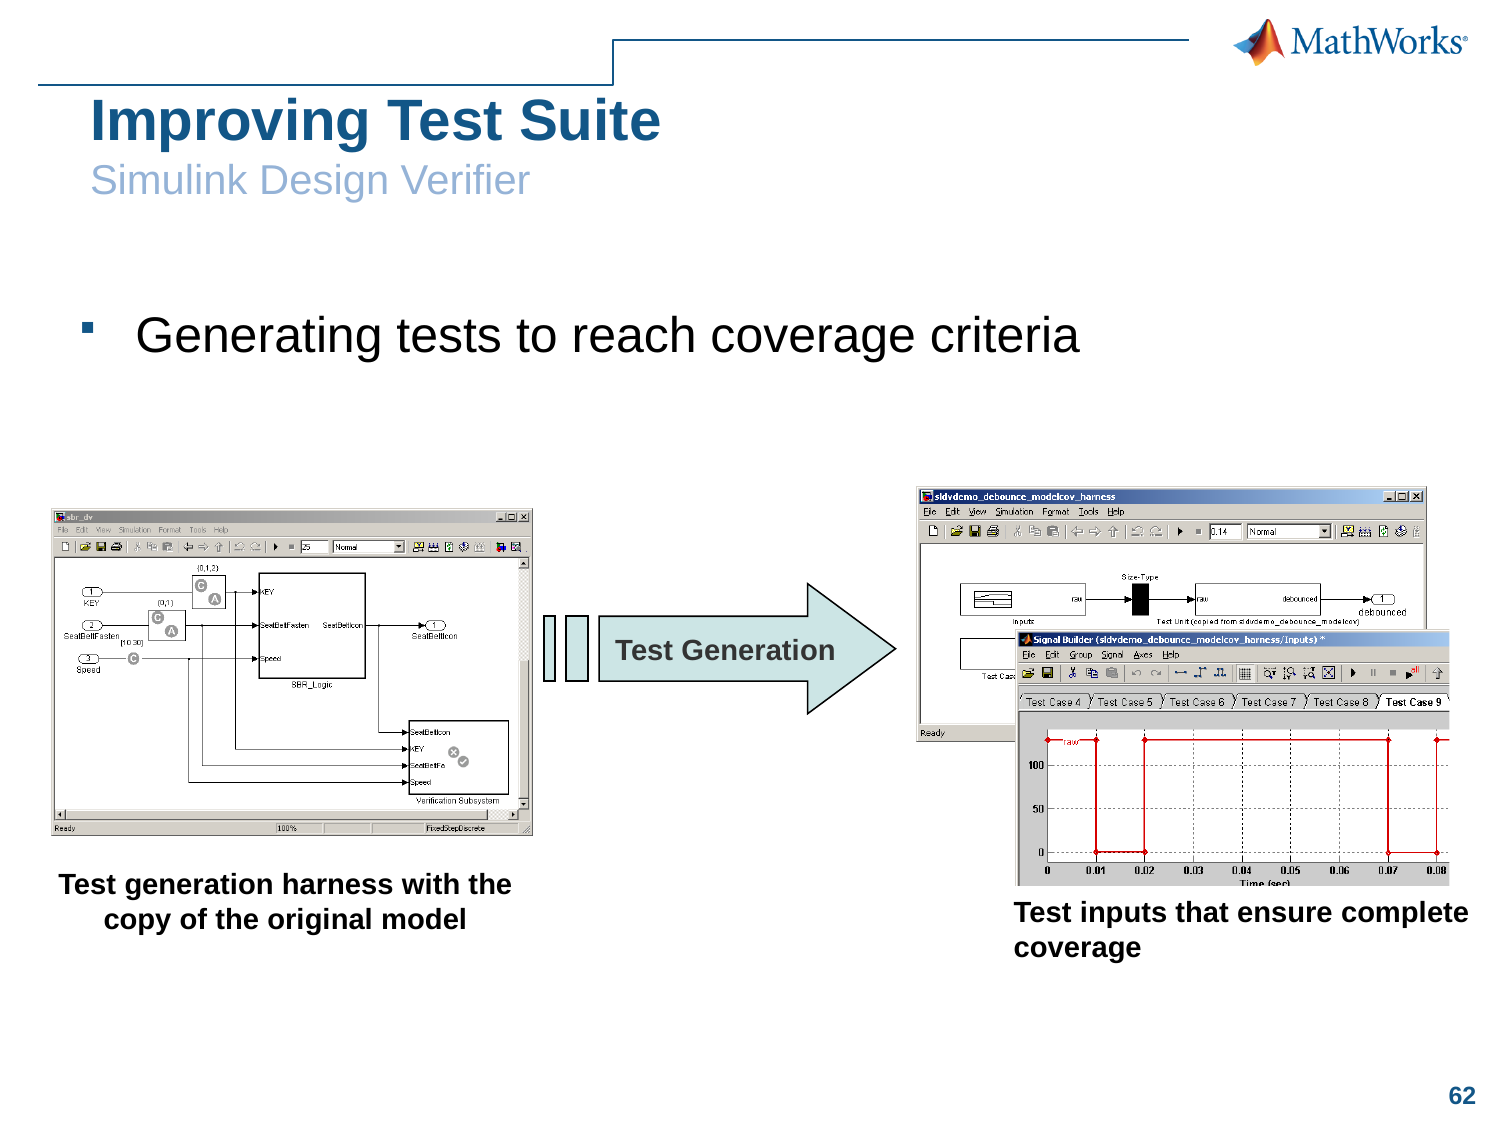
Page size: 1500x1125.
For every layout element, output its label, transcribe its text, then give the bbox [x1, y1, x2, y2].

picture [50, 508, 533, 836]
text_box Test inputs that ensure complete coverage [1013, 893, 1478, 964]
text_box Test Generation [599, 583, 896, 714]
text_box Test generation harness with the copy of the original model [46, 865, 525, 936]
picture [1226, 7, 1483, 78]
title Improving Test Suite Simulink Design Verifier [75, 75, 1400, 238]
list Generating tests to reach coverage criteria [64, 294, 1436, 1015]
text_box Test Generation [544, 616, 556, 682]
text_box Test Generation [566, 616, 589, 682]
picture [916, 486, 1450, 886]
